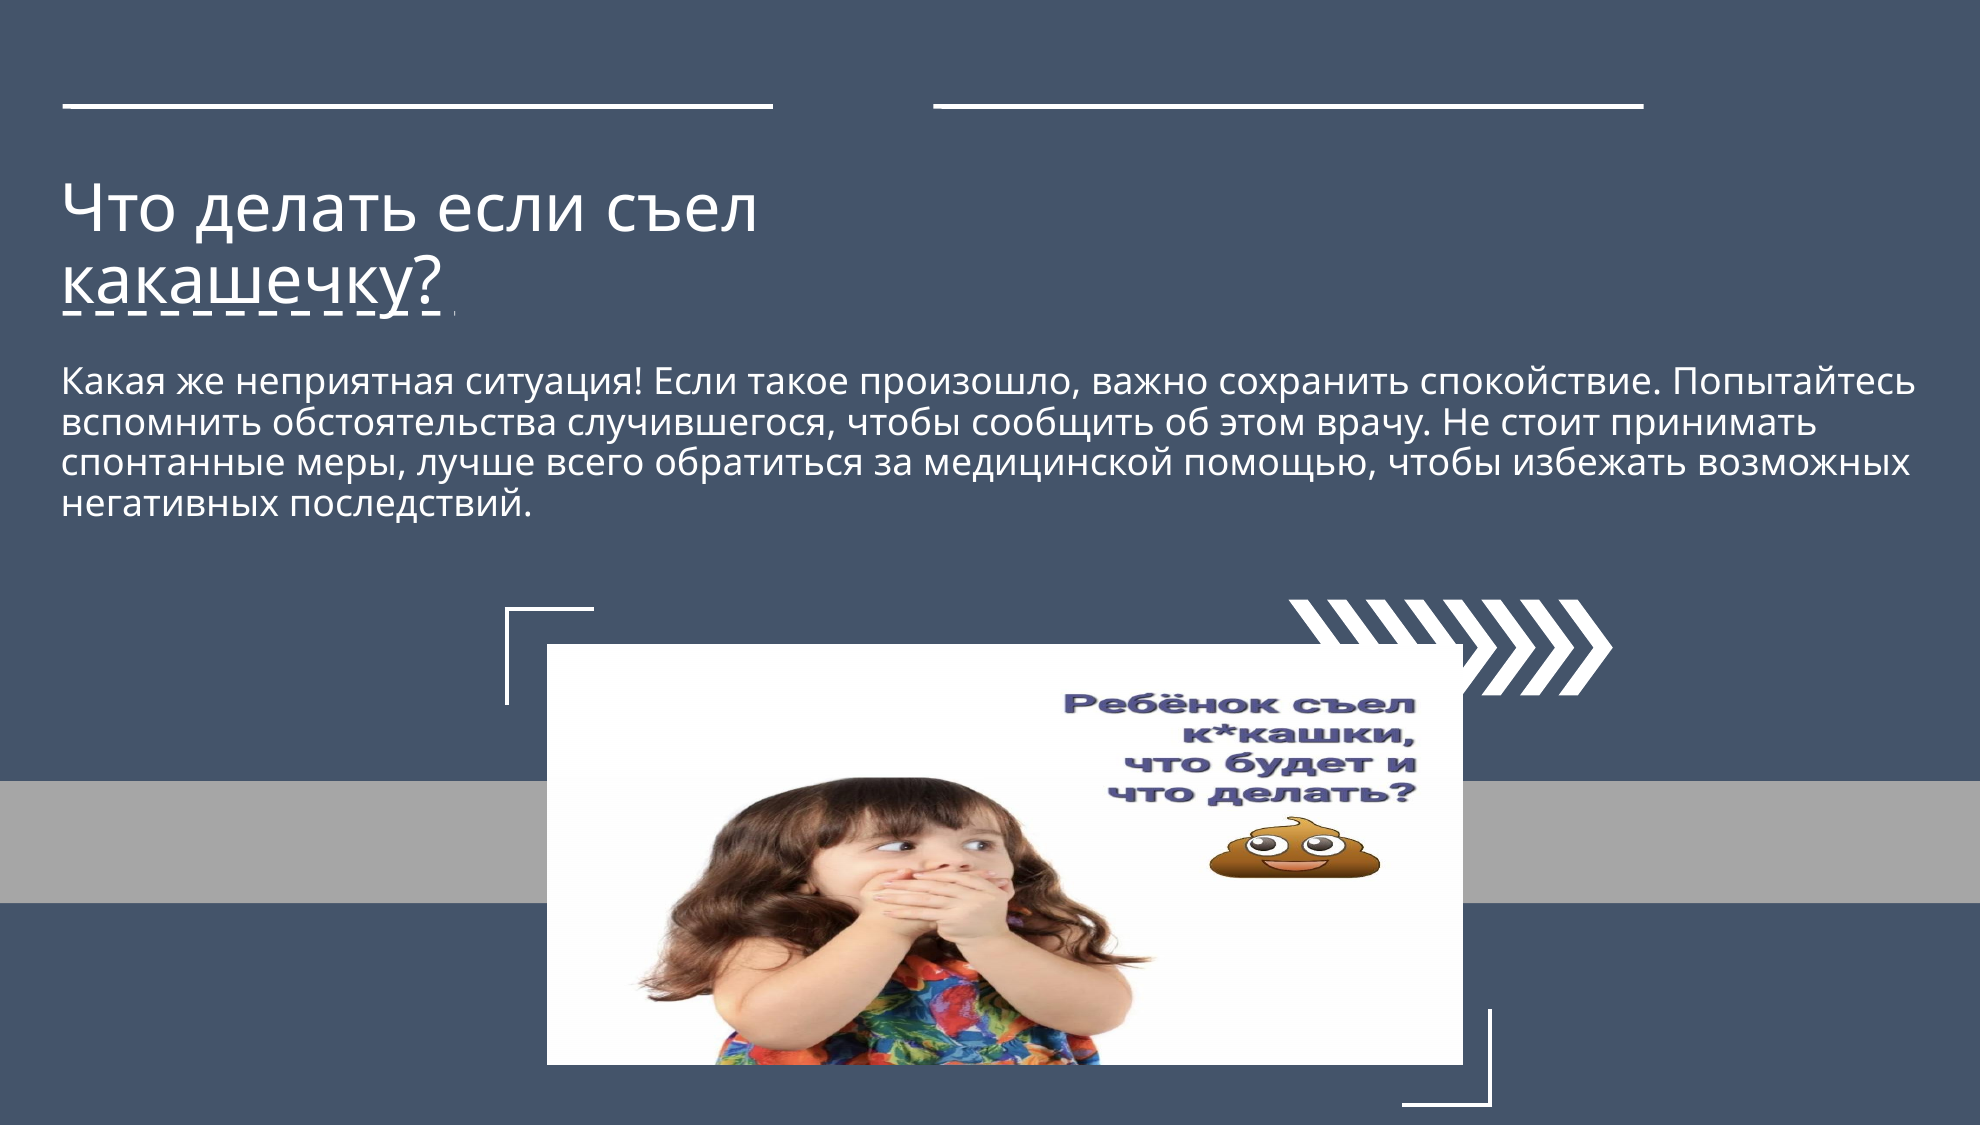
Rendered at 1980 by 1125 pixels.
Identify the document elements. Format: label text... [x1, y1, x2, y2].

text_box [1288, 599, 1613, 696]
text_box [1402, 1009, 1493, 1105]
picture [547, 644, 1463, 1065]
text_box [0, 780, 547, 904]
text_box Что делать если съел какашечку? [45, 166, 1041, 354]
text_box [504, 608, 595, 705]
text_box Какая же неприятная ситуация! Если такое произошло, важно сохранить спокойствие. Попытайтесь вспомнить обстоятельства случившегося, чтобы сообщить об этом врачу. Не стоит принимать спонтанные меры, лучше всего обратиться за медицинской помощью, чтобы избежать возможных негативных последствий. [45, 354, 1980, 707]
text_box [1463, 780, 1980, 904]
